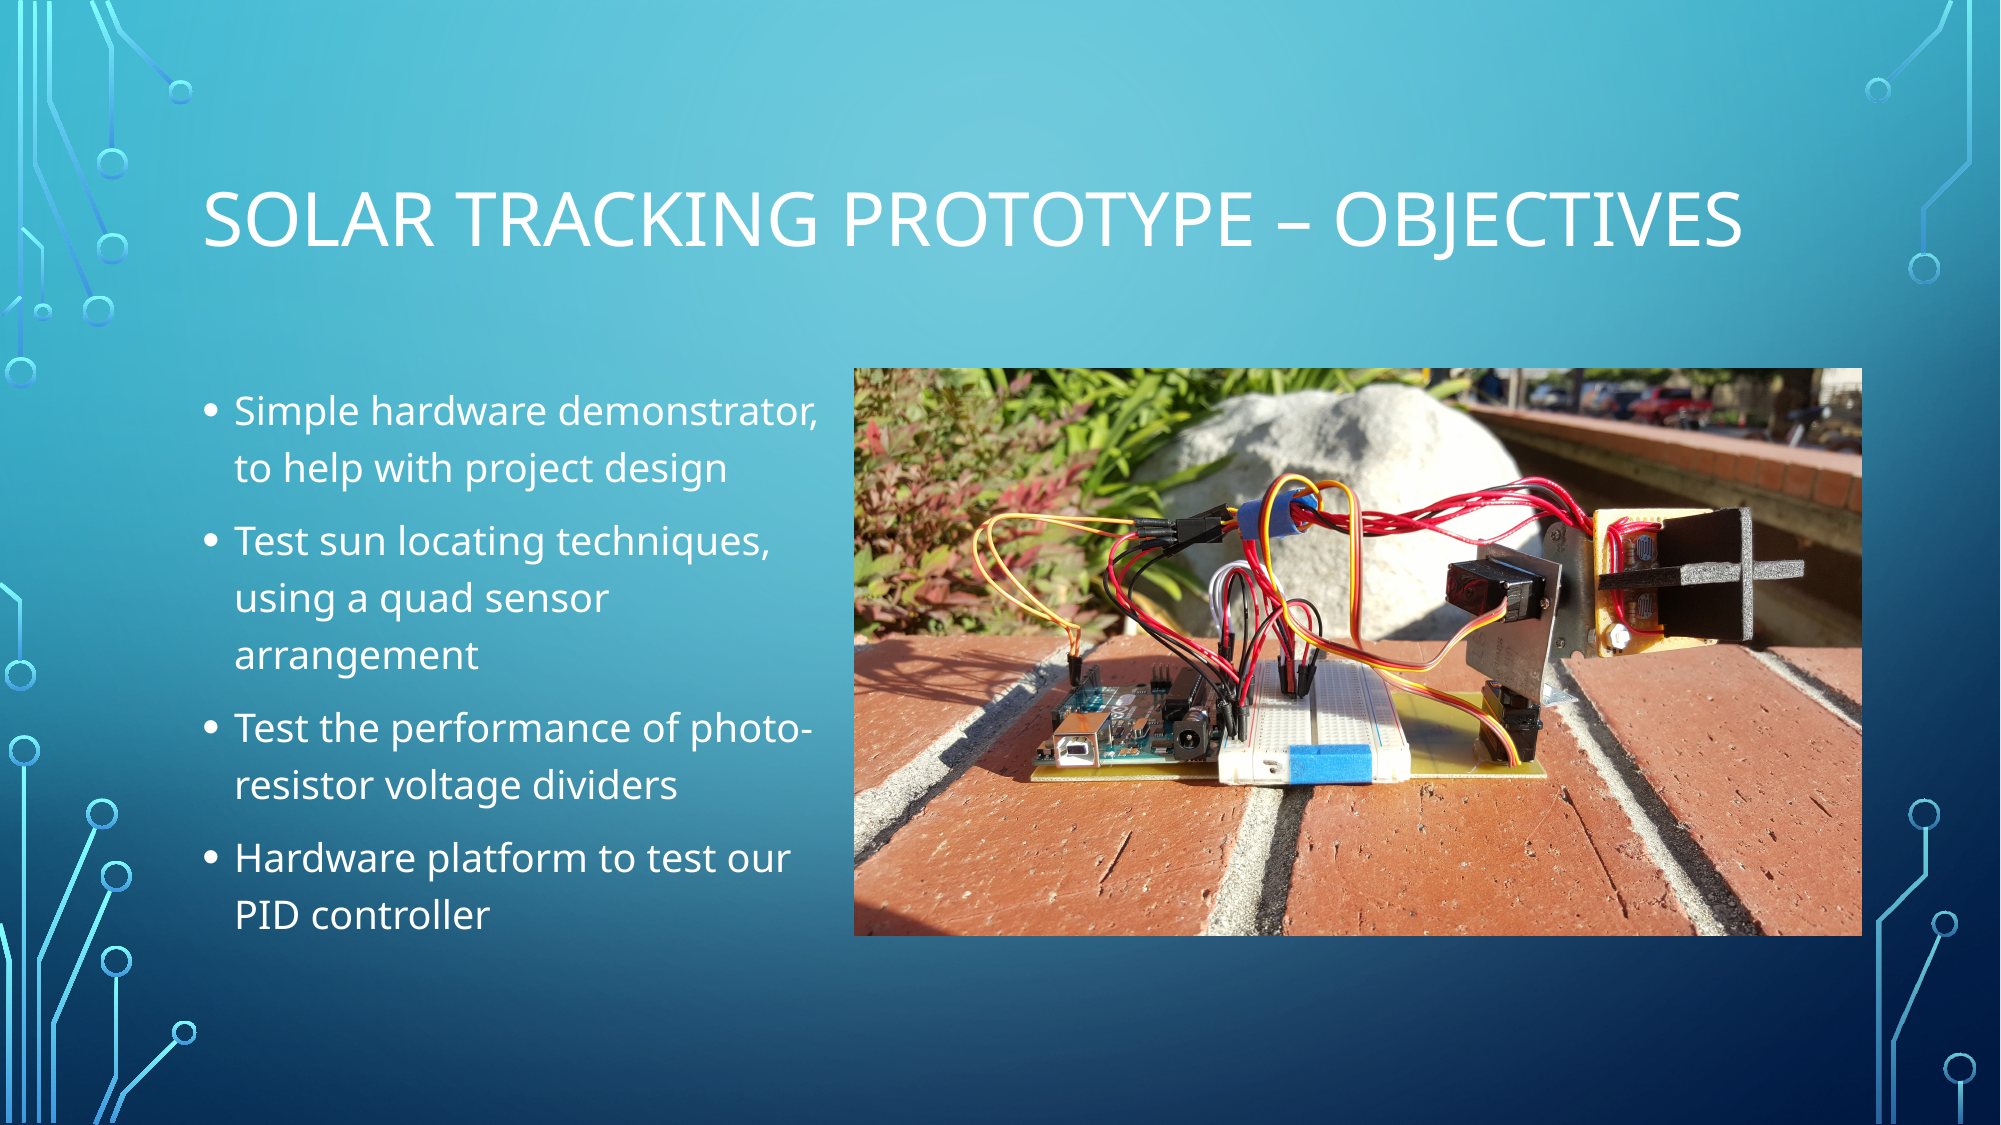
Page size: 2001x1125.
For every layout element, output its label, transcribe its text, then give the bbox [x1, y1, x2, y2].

list Simple hardware demonstrator, to help with project design Test sun locating techniques, using a quad sensor arrangement Test the performance of photo-resistor voltage dividers Hardware platform to test our PID controller [187, 369, 855, 950]
picture [854, 368, 1862, 936]
title Solar tracking prototype – Objectives [187, 101, 1813, 344]
